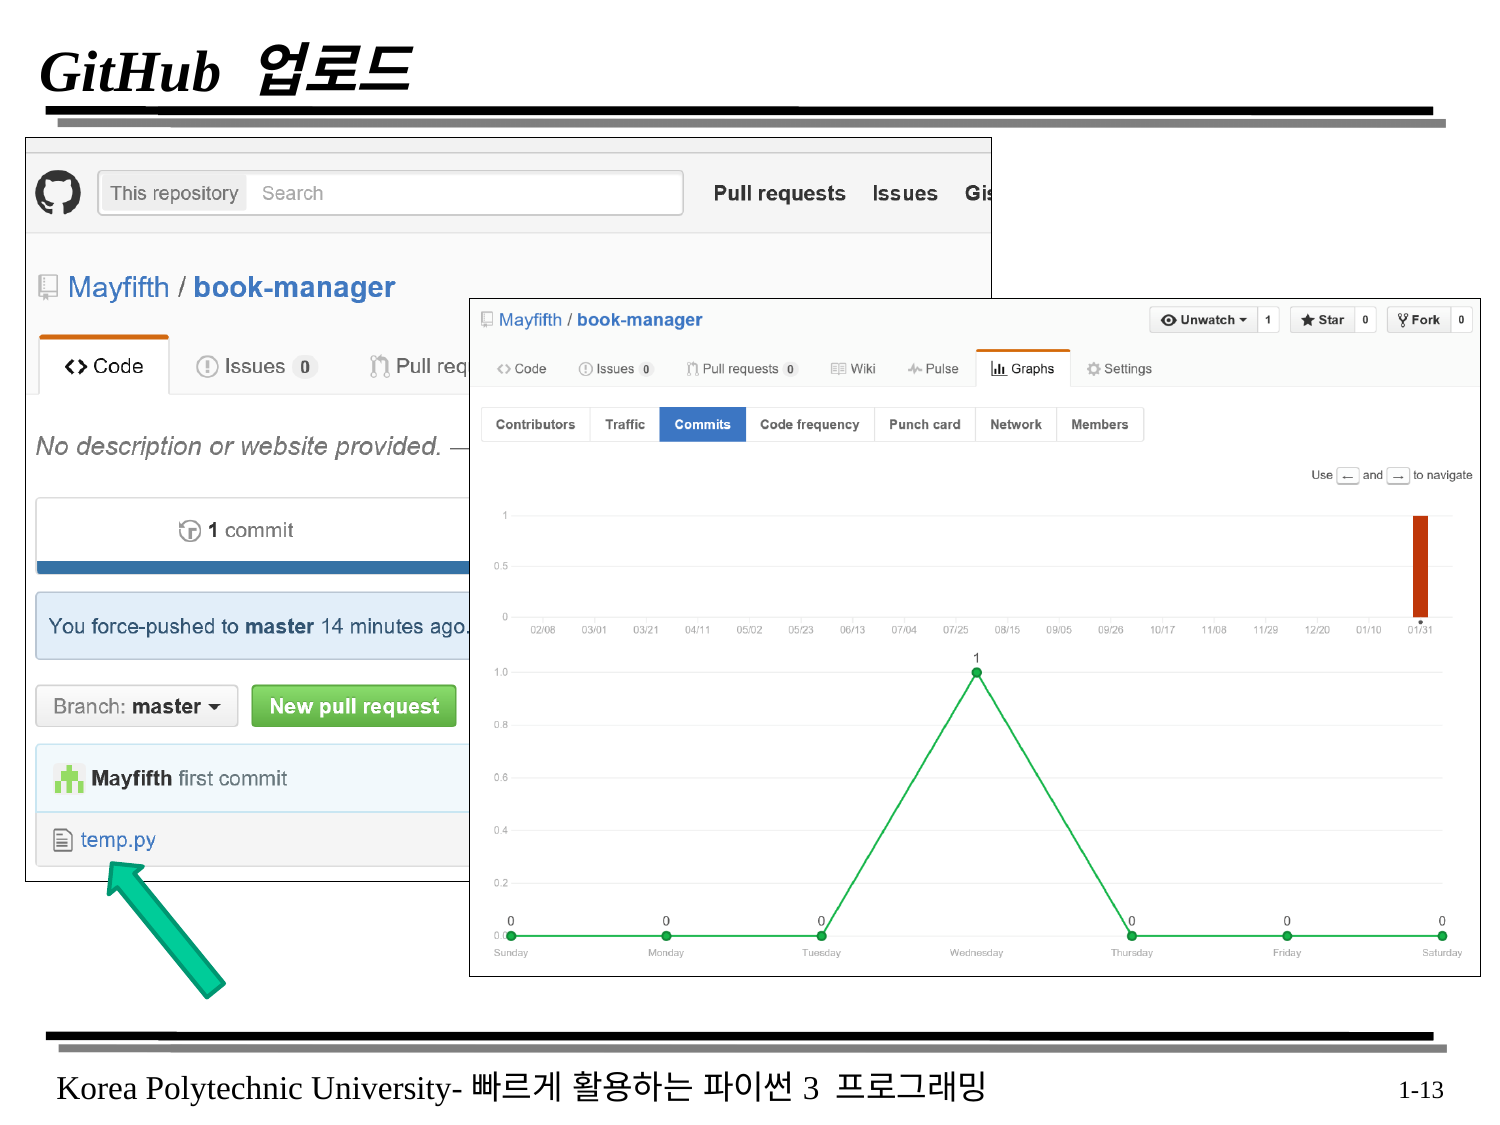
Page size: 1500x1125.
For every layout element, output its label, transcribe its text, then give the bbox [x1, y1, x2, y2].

title GitHub 업로드 [25, 25, 1301, 101]
slide_number 1-13 [1333, 1066, 1460, 1115]
text_box [106, 890, 227, 1000]
picture [25, 137, 1482, 977]
